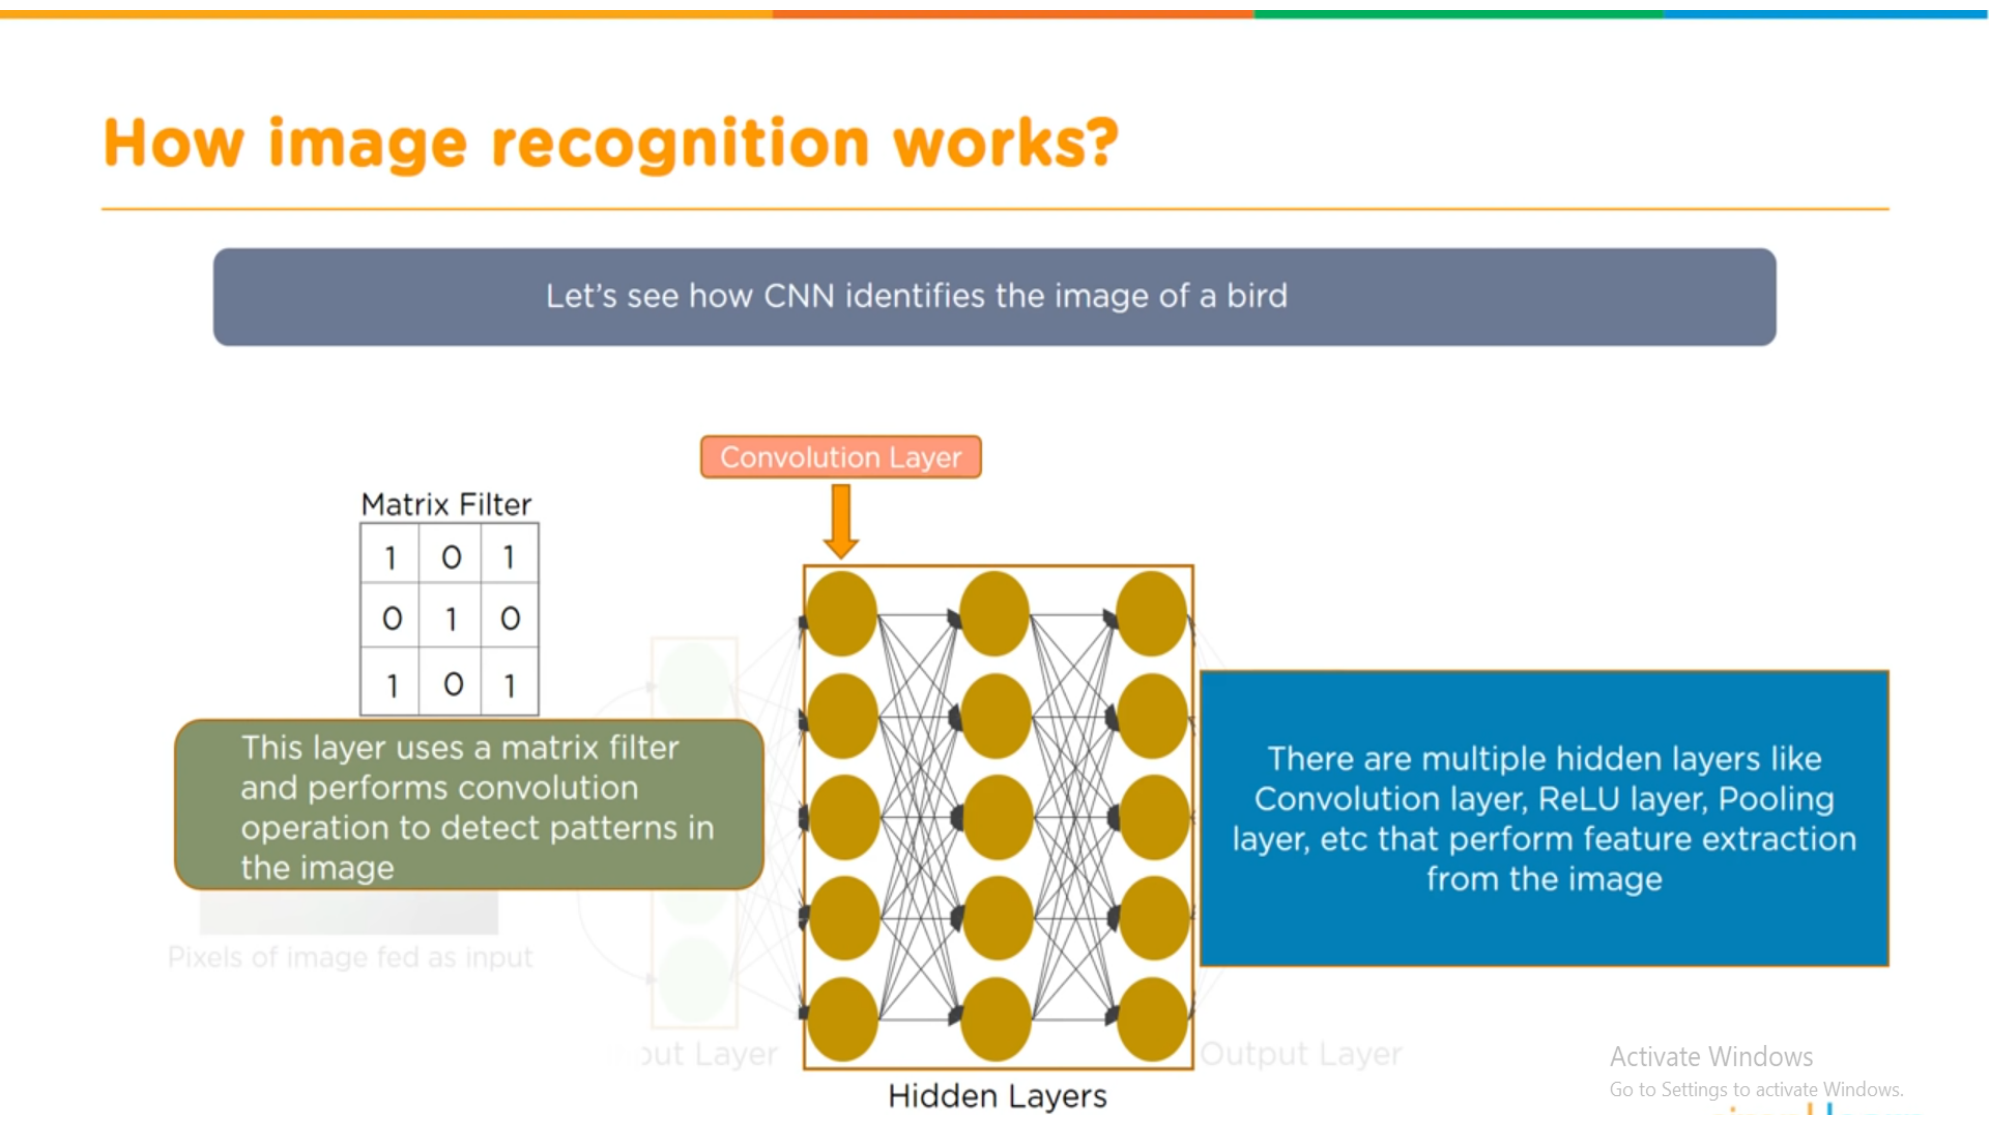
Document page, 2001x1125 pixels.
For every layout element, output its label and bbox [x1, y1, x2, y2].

list [0, 10, 1990, 1115]
